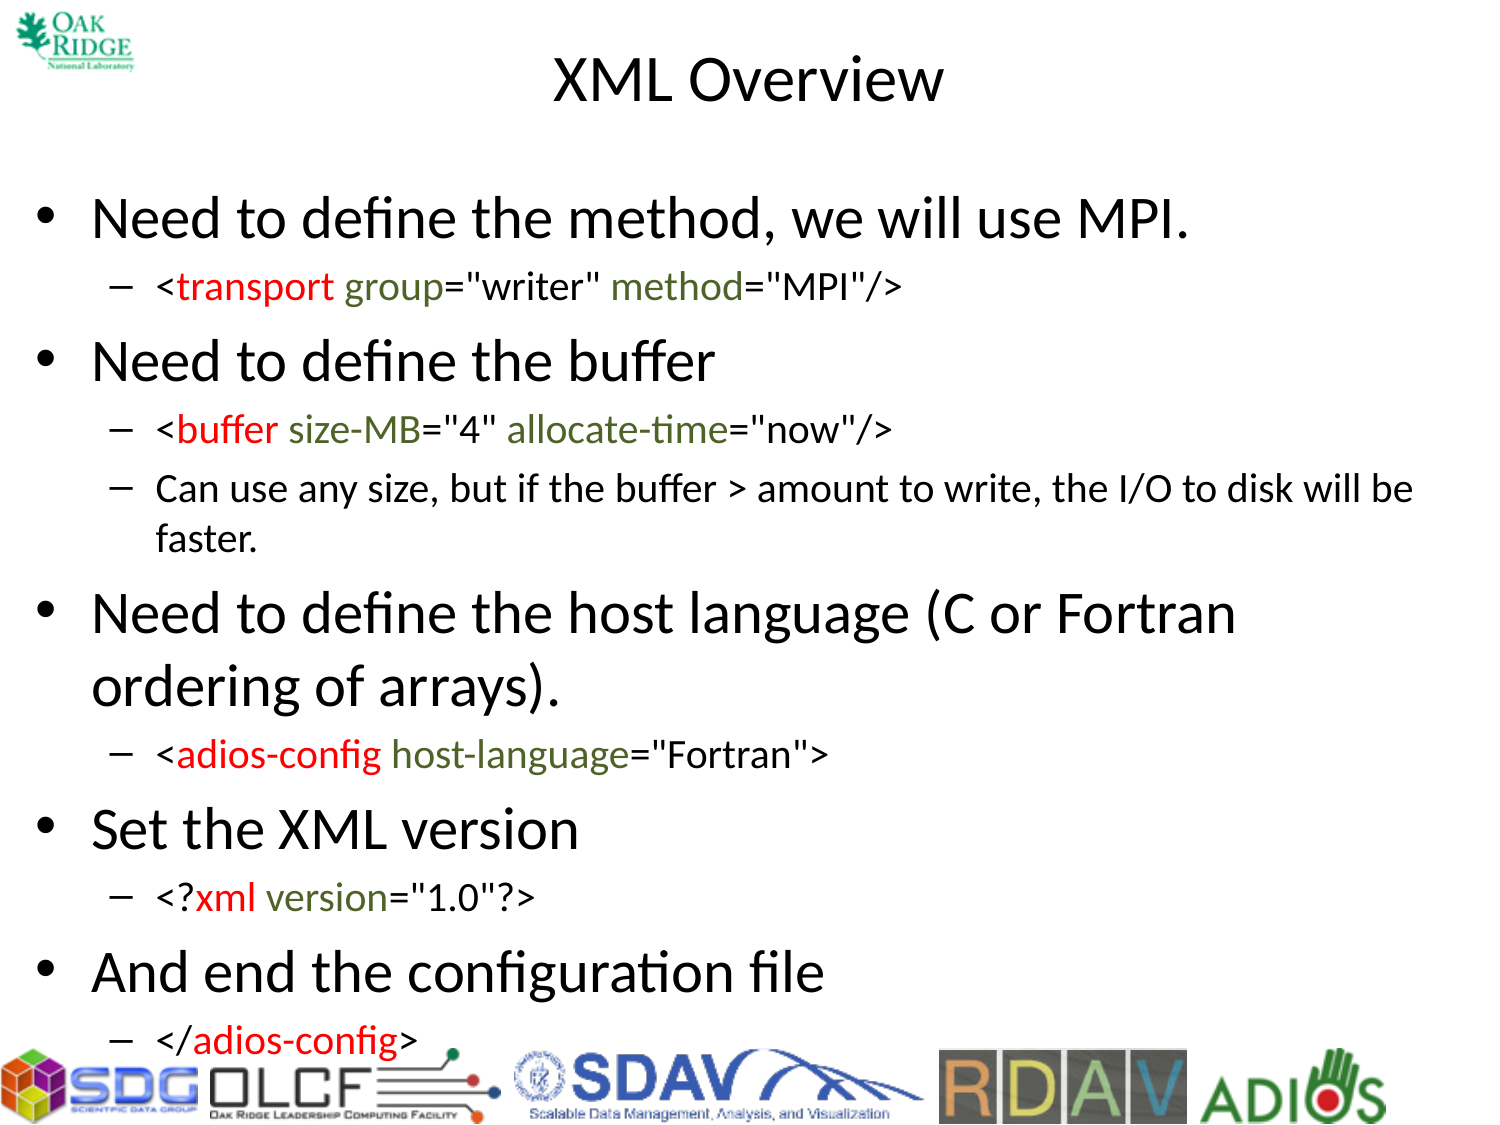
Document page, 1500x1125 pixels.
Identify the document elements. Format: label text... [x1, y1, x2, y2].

picture [939, 1071, 1187, 1124]
picture [0, 1048, 198, 1124]
title XML Overview [75, 12, 1425, 138]
picture [0, 6, 149, 82]
picture [1200, 1071, 1386, 1124]
picture [514, 1071, 926, 1124]
list Need to define the method, we will use MPI. <transport group="writer" method="MPI"/> Need to define the buffer <buffer size-MB="4" allocate-time="now"/> Can use any size, but if the buffer > amount to write, the I/O to disk will be faster. Need to define the host language (C or Fortran ordering of arrays). <adios-config host-language="Fortran"> Set the XML version <?xml version="1.0"?> And end the configuration file </adios-config> [20, 170, 1475, 1071]
picture [210, 1071, 501, 1124]
